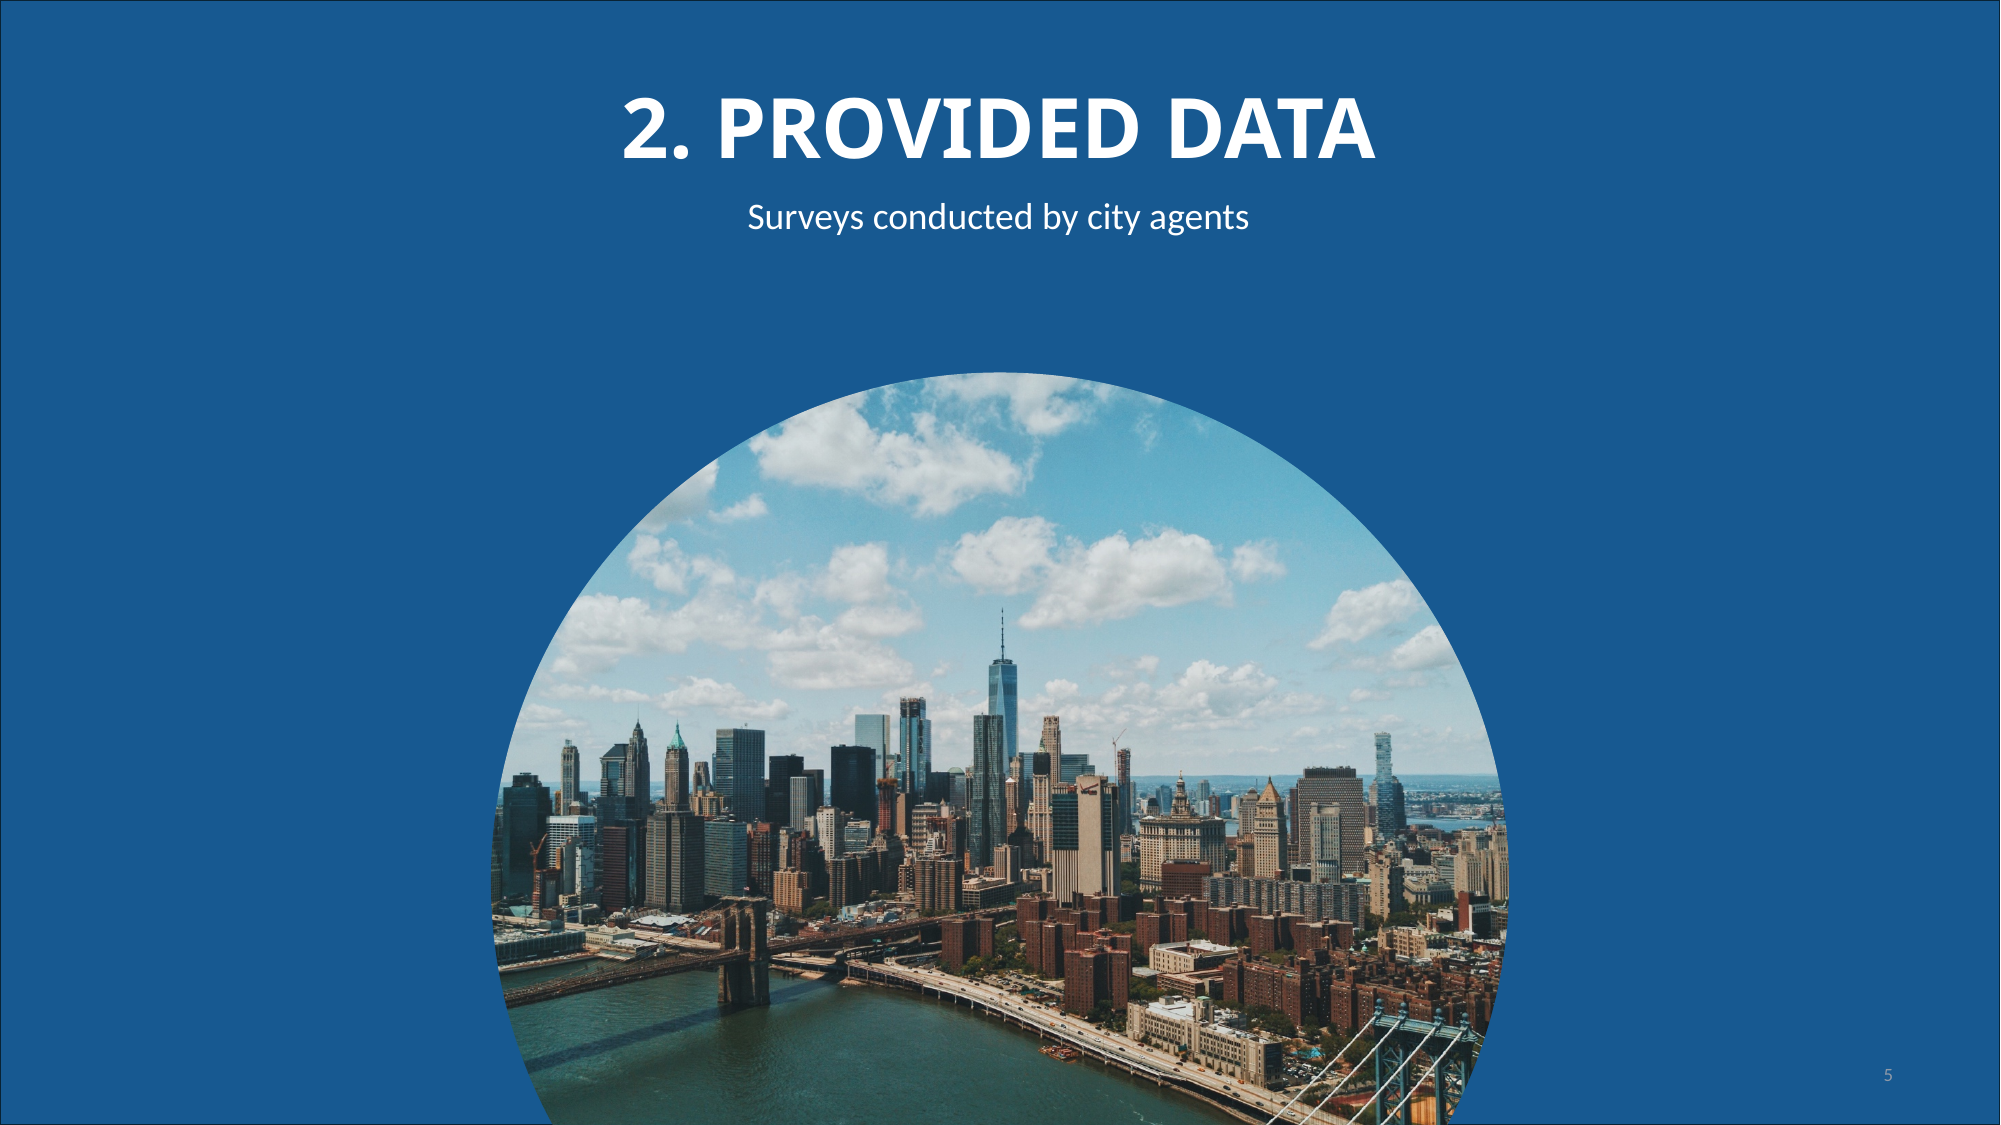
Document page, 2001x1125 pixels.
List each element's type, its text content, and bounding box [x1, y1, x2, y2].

text_box [0, 0, 2000, 1125]
slide_number 5 [1864, 1059, 1913, 1090]
title 2. Provided data [136, 29, 1862, 185]
list Surveys conducted by city agents [350, 189, 1647, 315]
picture [490, 372, 1510, 1125]
